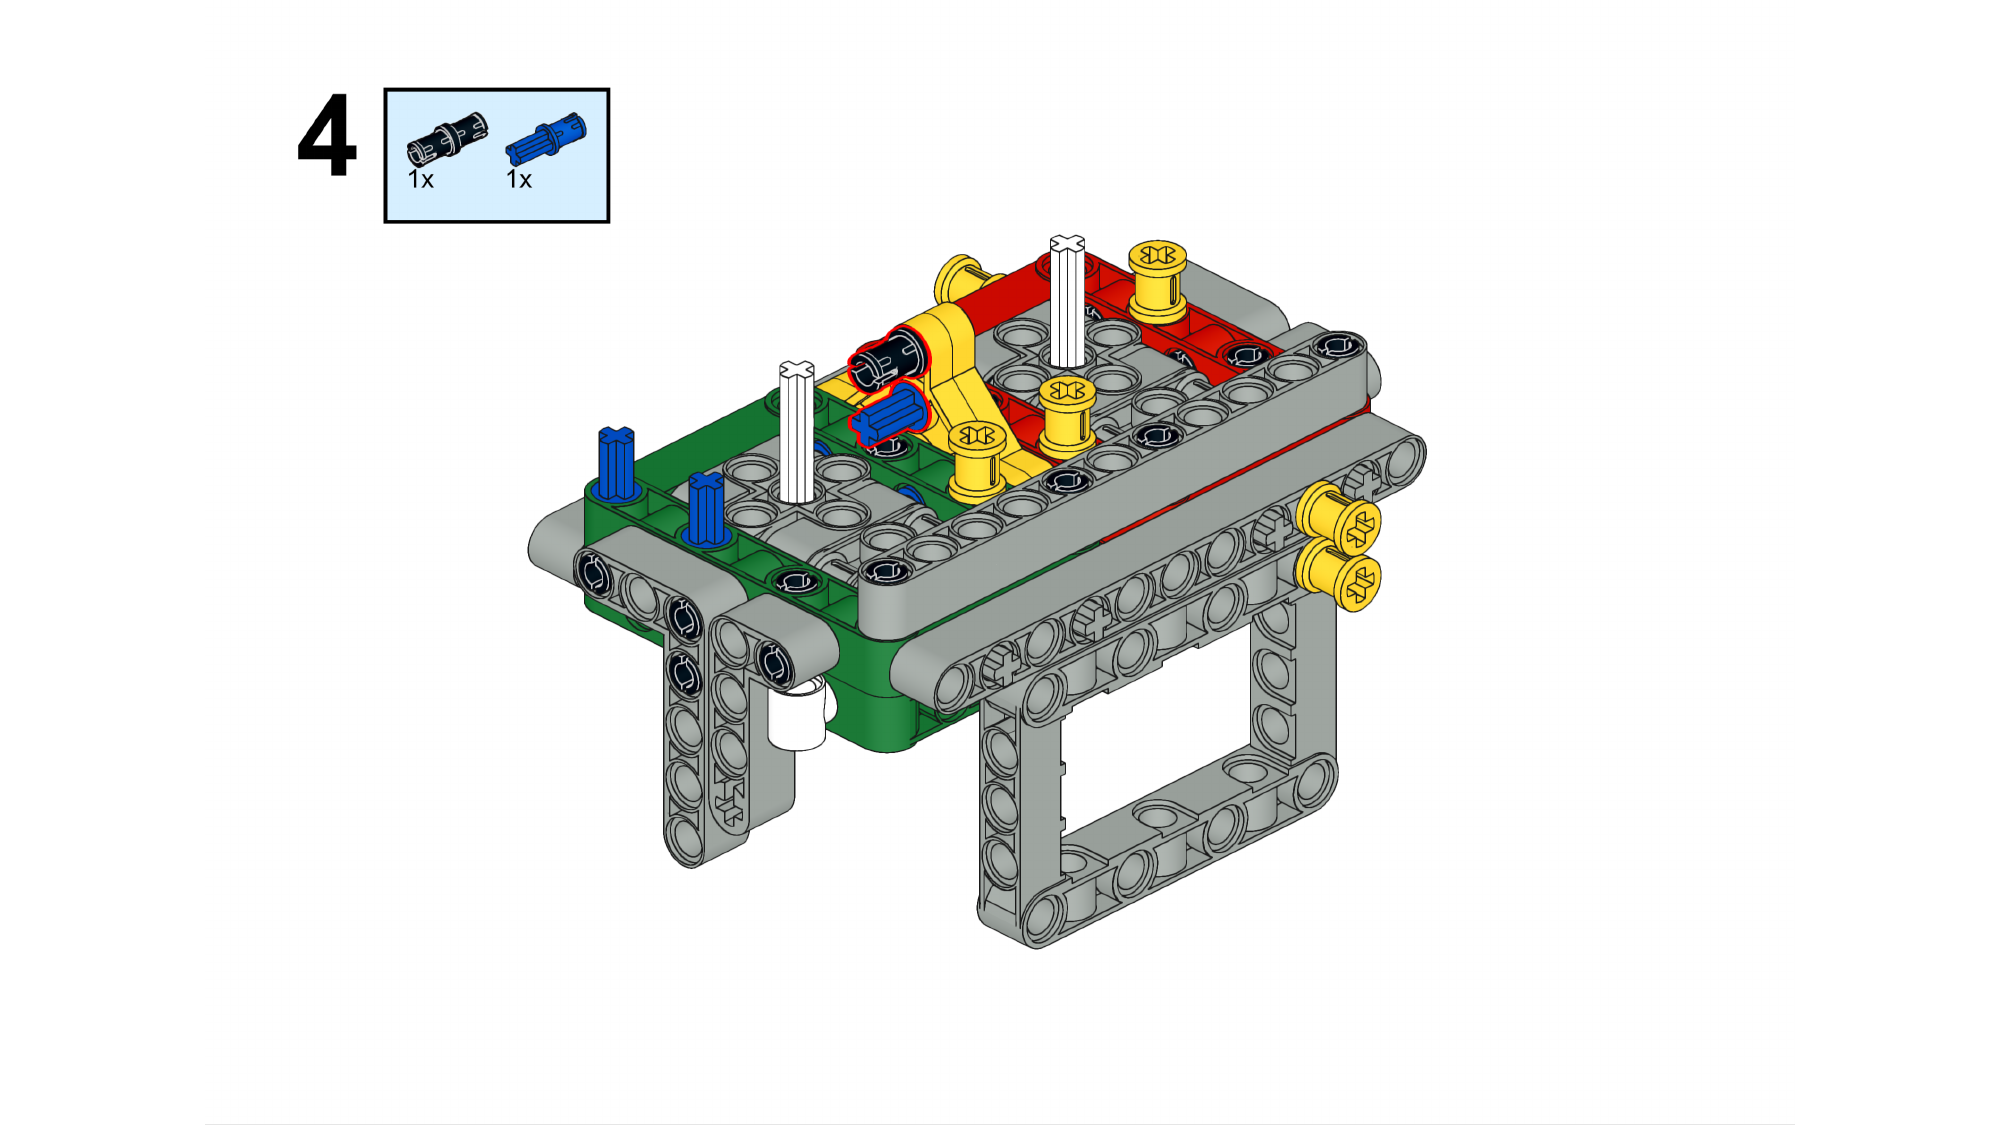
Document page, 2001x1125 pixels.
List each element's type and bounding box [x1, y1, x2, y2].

picture [204, 0, 1796, 1125]
